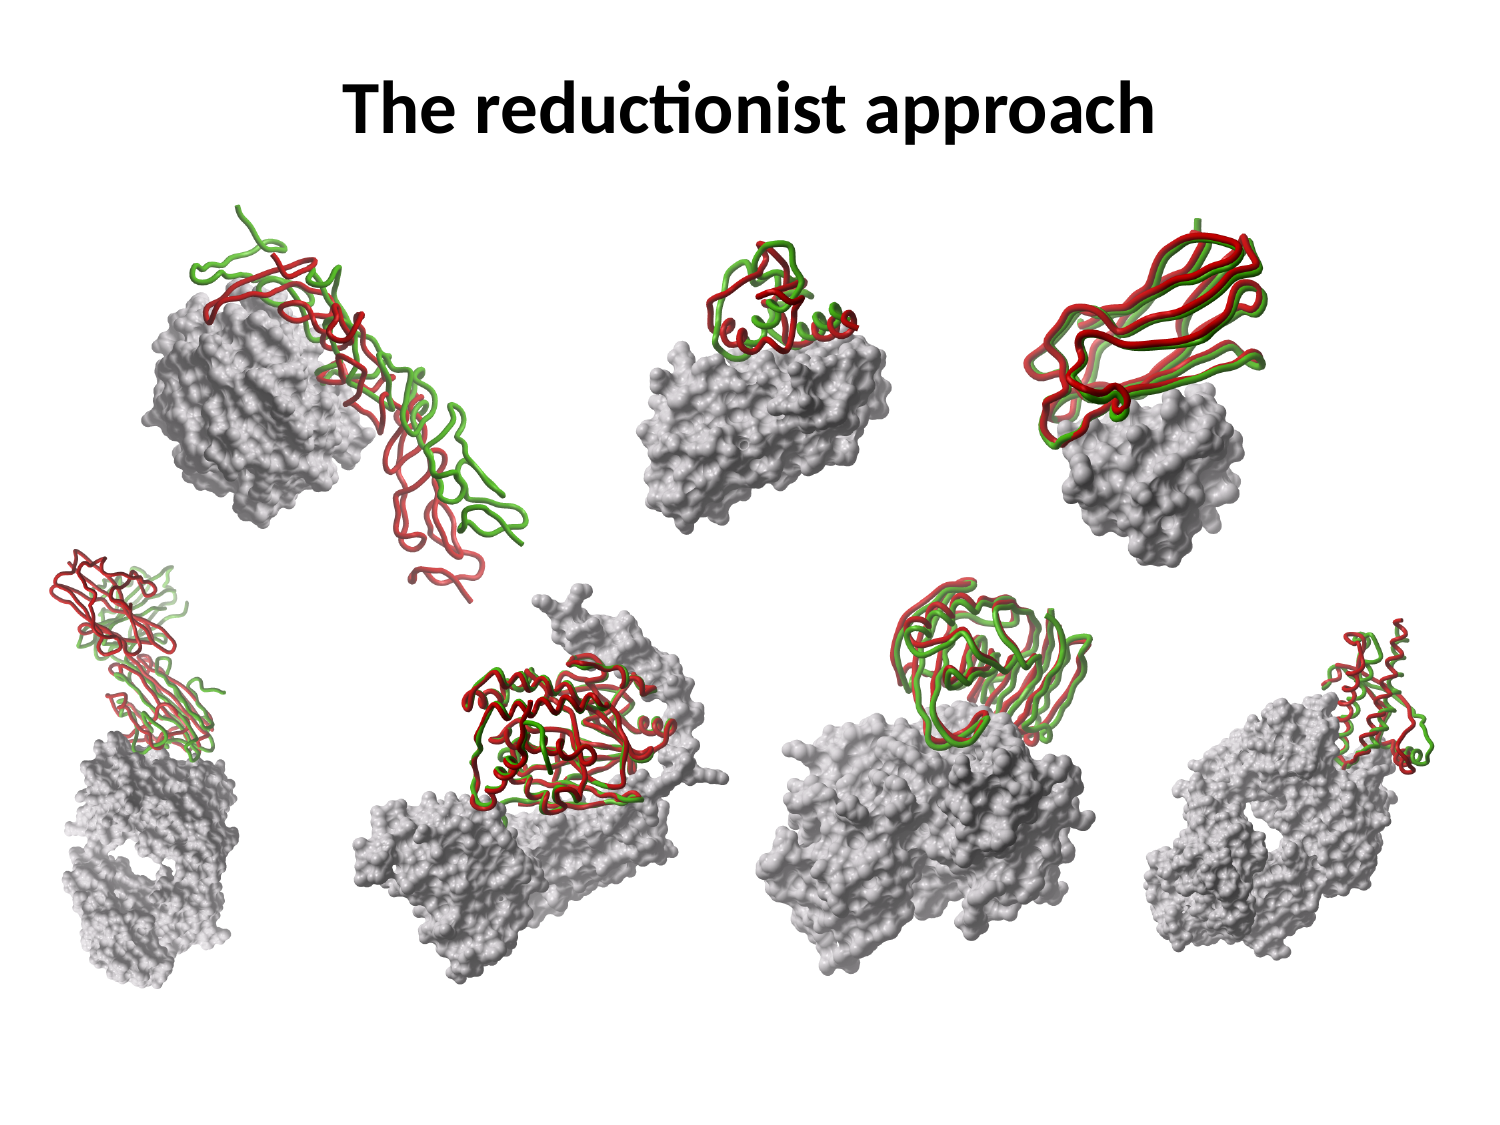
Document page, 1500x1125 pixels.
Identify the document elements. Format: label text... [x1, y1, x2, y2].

title The reductionist approach [75, 10, 1425, 181]
picture [0, 182, 1500, 1017]
